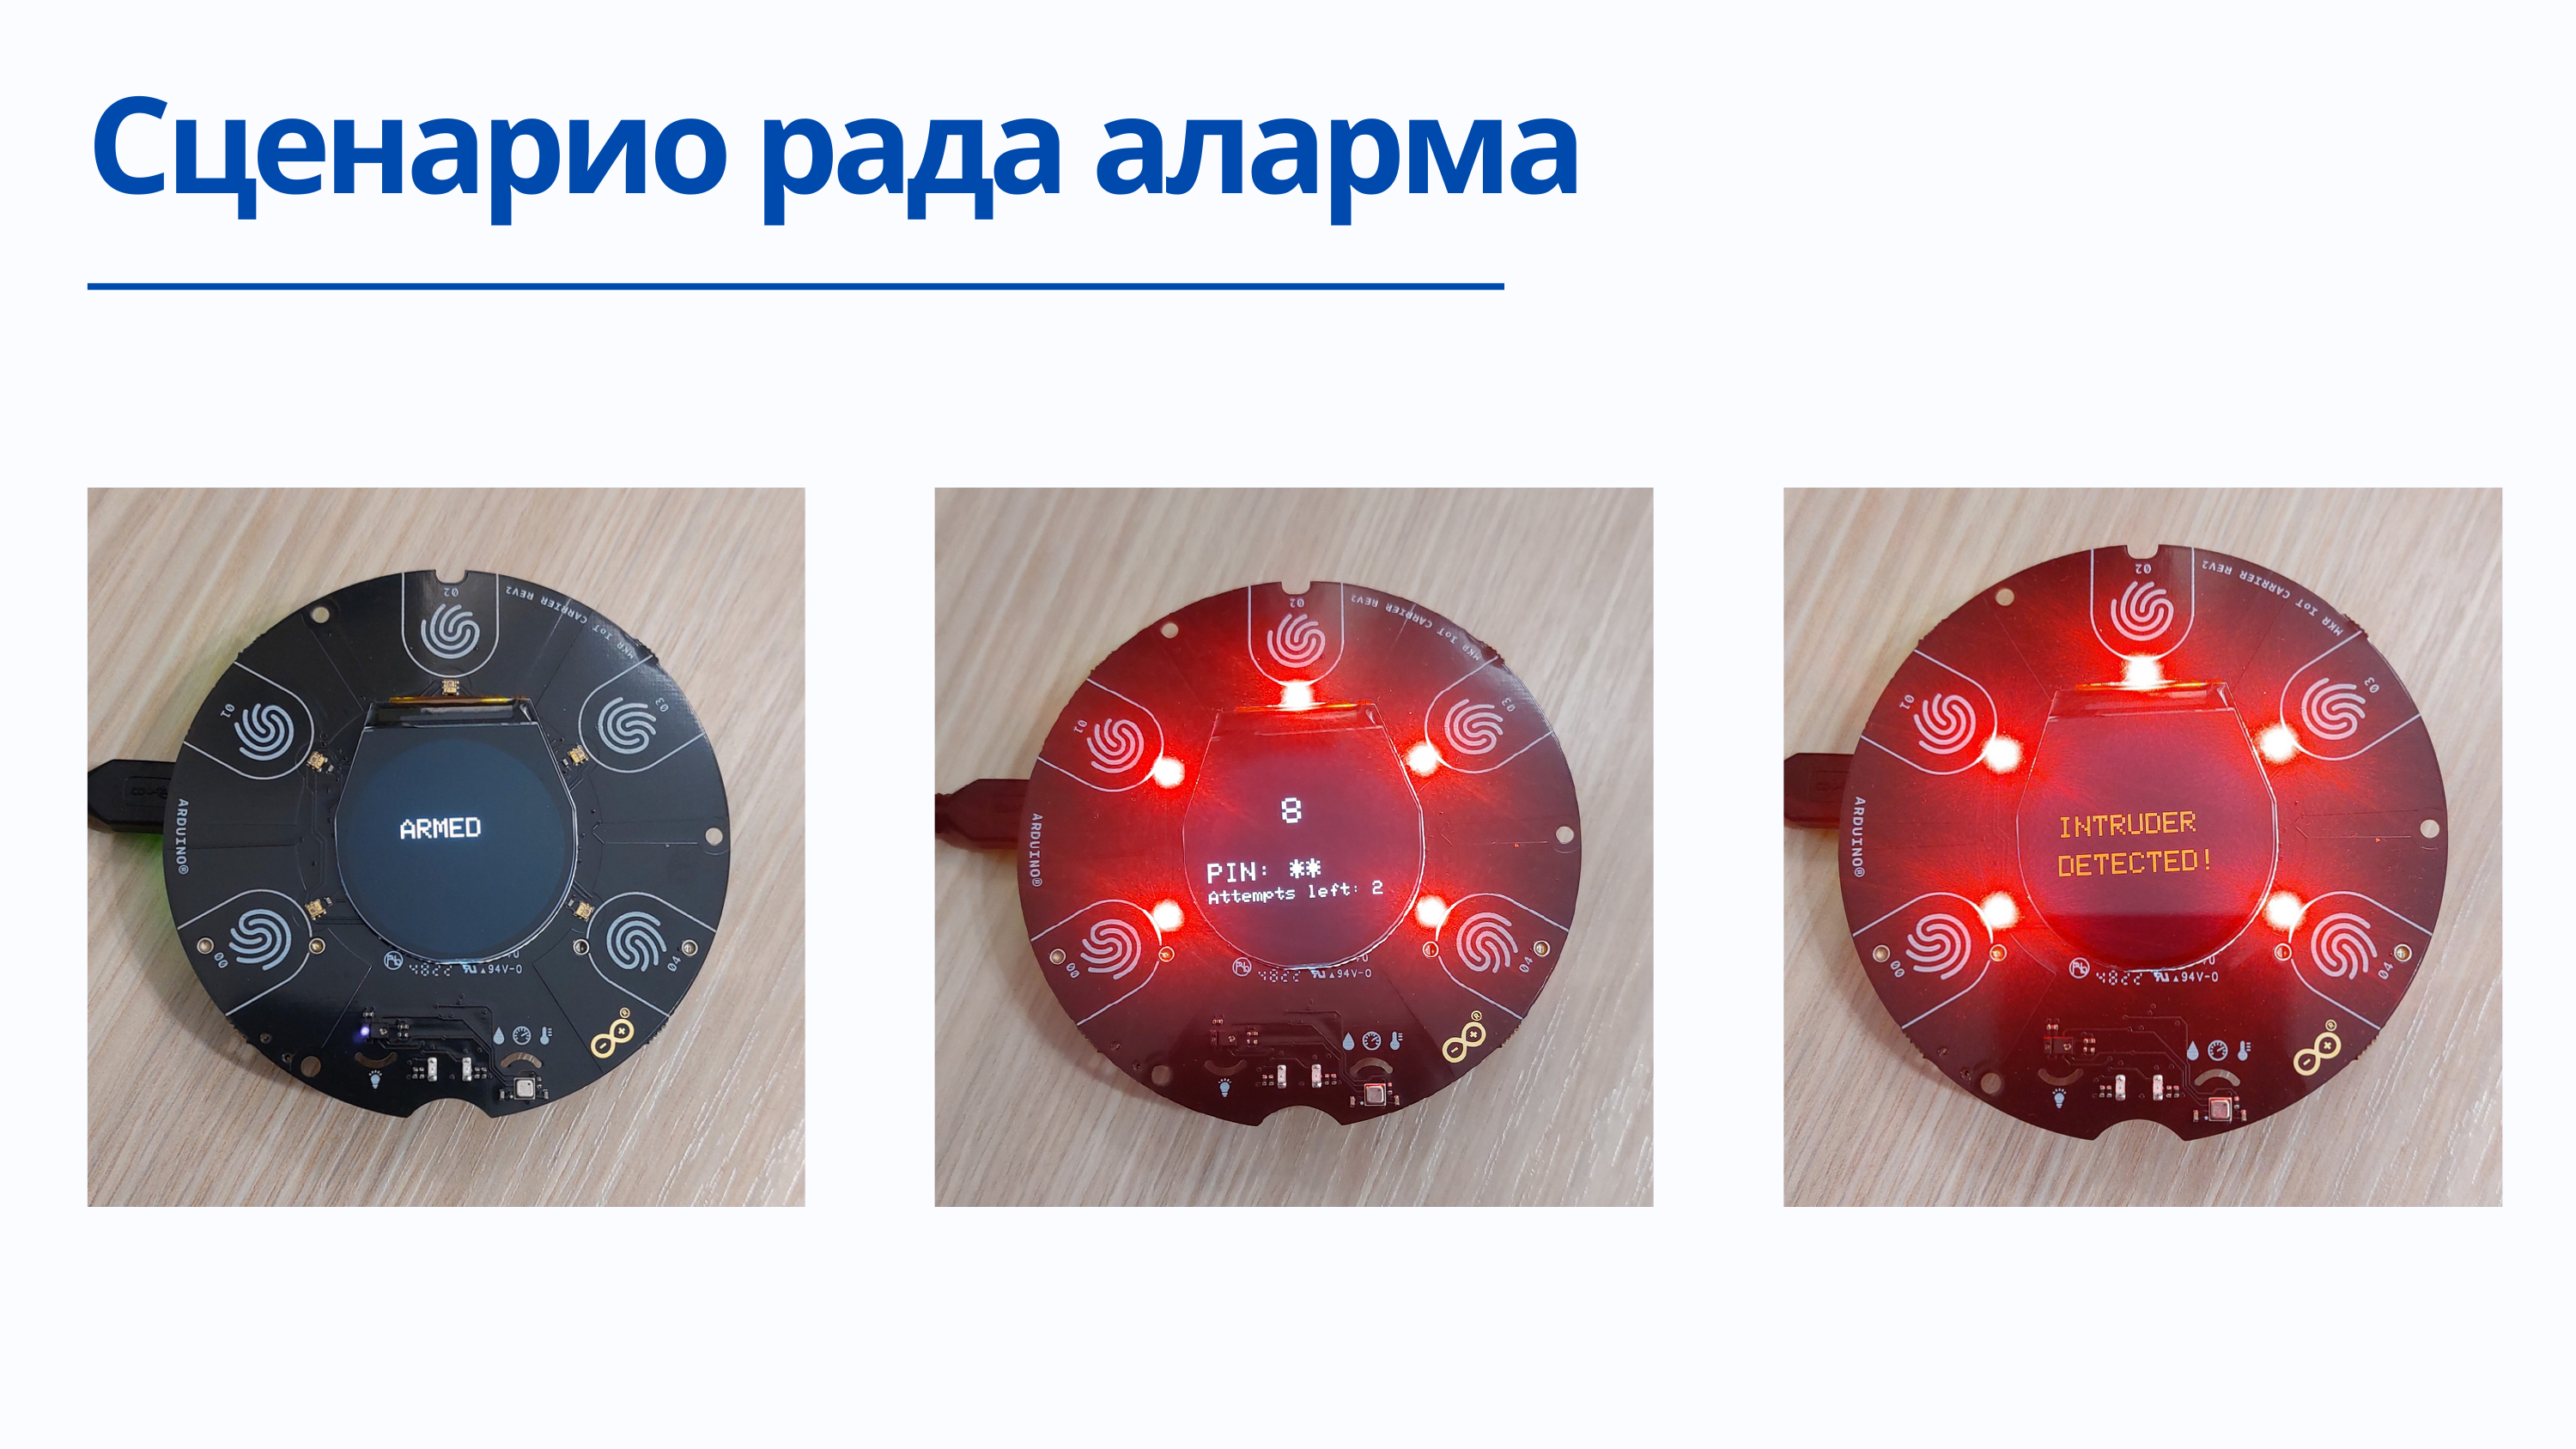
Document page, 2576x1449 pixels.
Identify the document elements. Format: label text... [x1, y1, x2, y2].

text_box [934, 488, 1654, 1207]
text_box Сценарио рада аларма [87, 79, 2488, 221]
text_box [87, 488, 805, 1207]
text_box [1783, 488, 2503, 1207]
